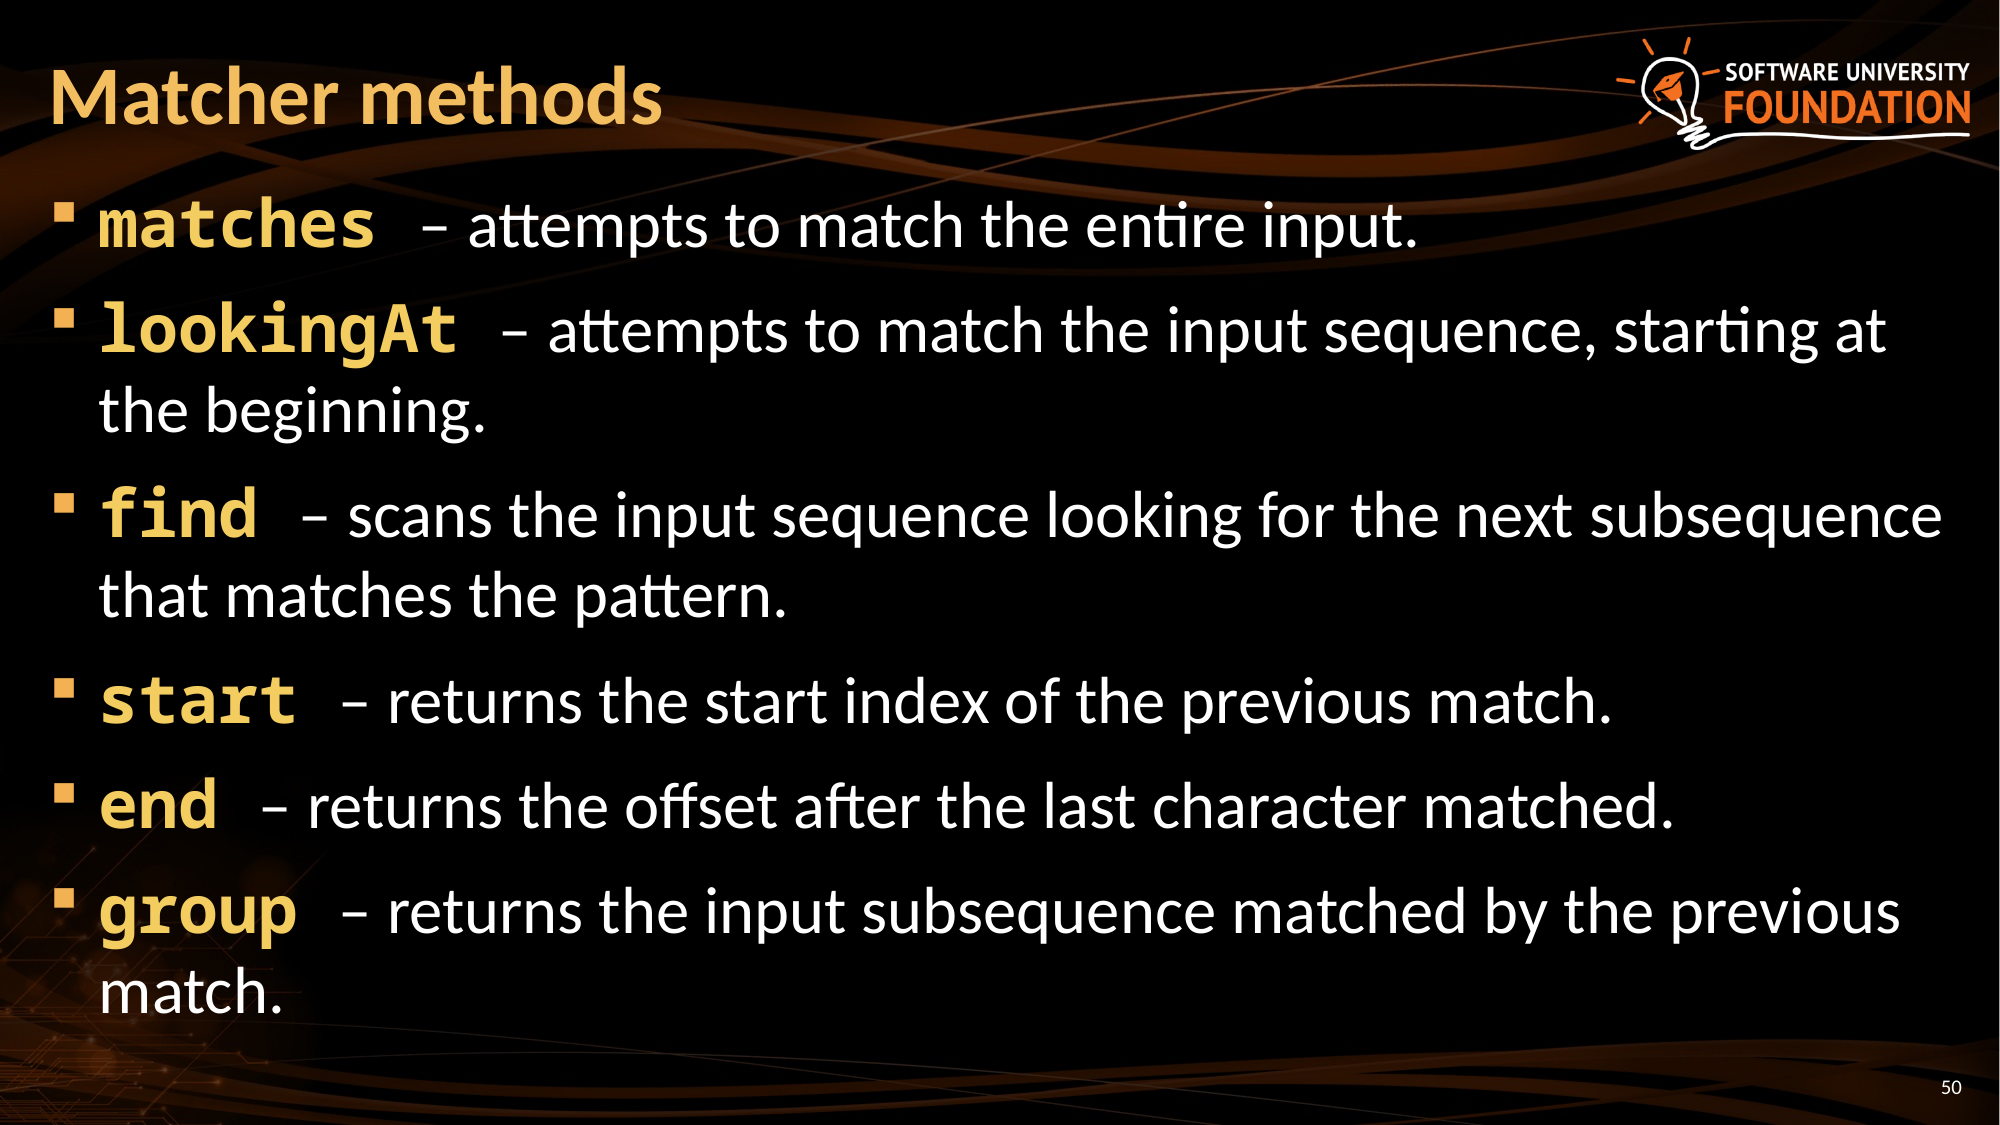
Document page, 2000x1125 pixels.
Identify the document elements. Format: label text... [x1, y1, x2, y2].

list matches – attempts to match the entire input. lookingAt – attempts to match the input sequence, starting at the beginning. find – scans the input sequence looking for the next subsequence that matches the pattern. start – returns the start index of the previous match. end – returns the offset after the last character matched. group – returns the input subsequence matched by the previous match. [31, 174, 1968, 1103]
title Matcher methods [30, 6, 1602, 189]
picture [0, 0, 2000, 1125]
